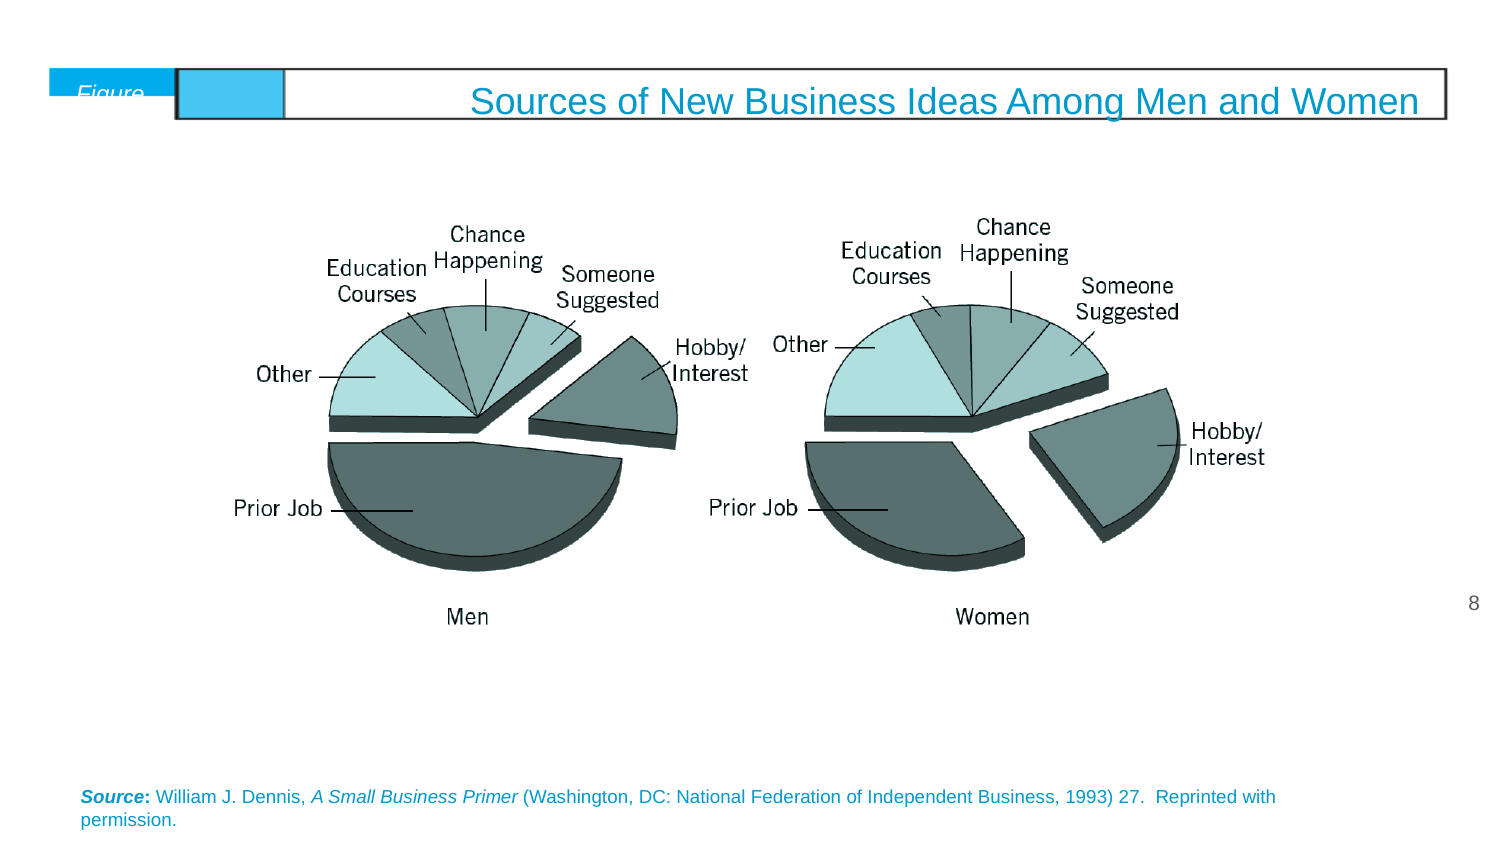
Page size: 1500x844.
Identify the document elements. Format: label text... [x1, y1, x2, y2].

title Figure 7.1 Sources of New Business Ideas Among Men and Women [48, 66, 1449, 123]
picture [228, 213, 1268, 631]
slide_number ‹#› [1389, 573, 1480, 623]
text_box Source: William J. Dennis, A Small Business Primer (Washington, DC: National Federation of Independent Business, 1993) 27. Reprinted with permission. [65, 784, 1390, 830]
